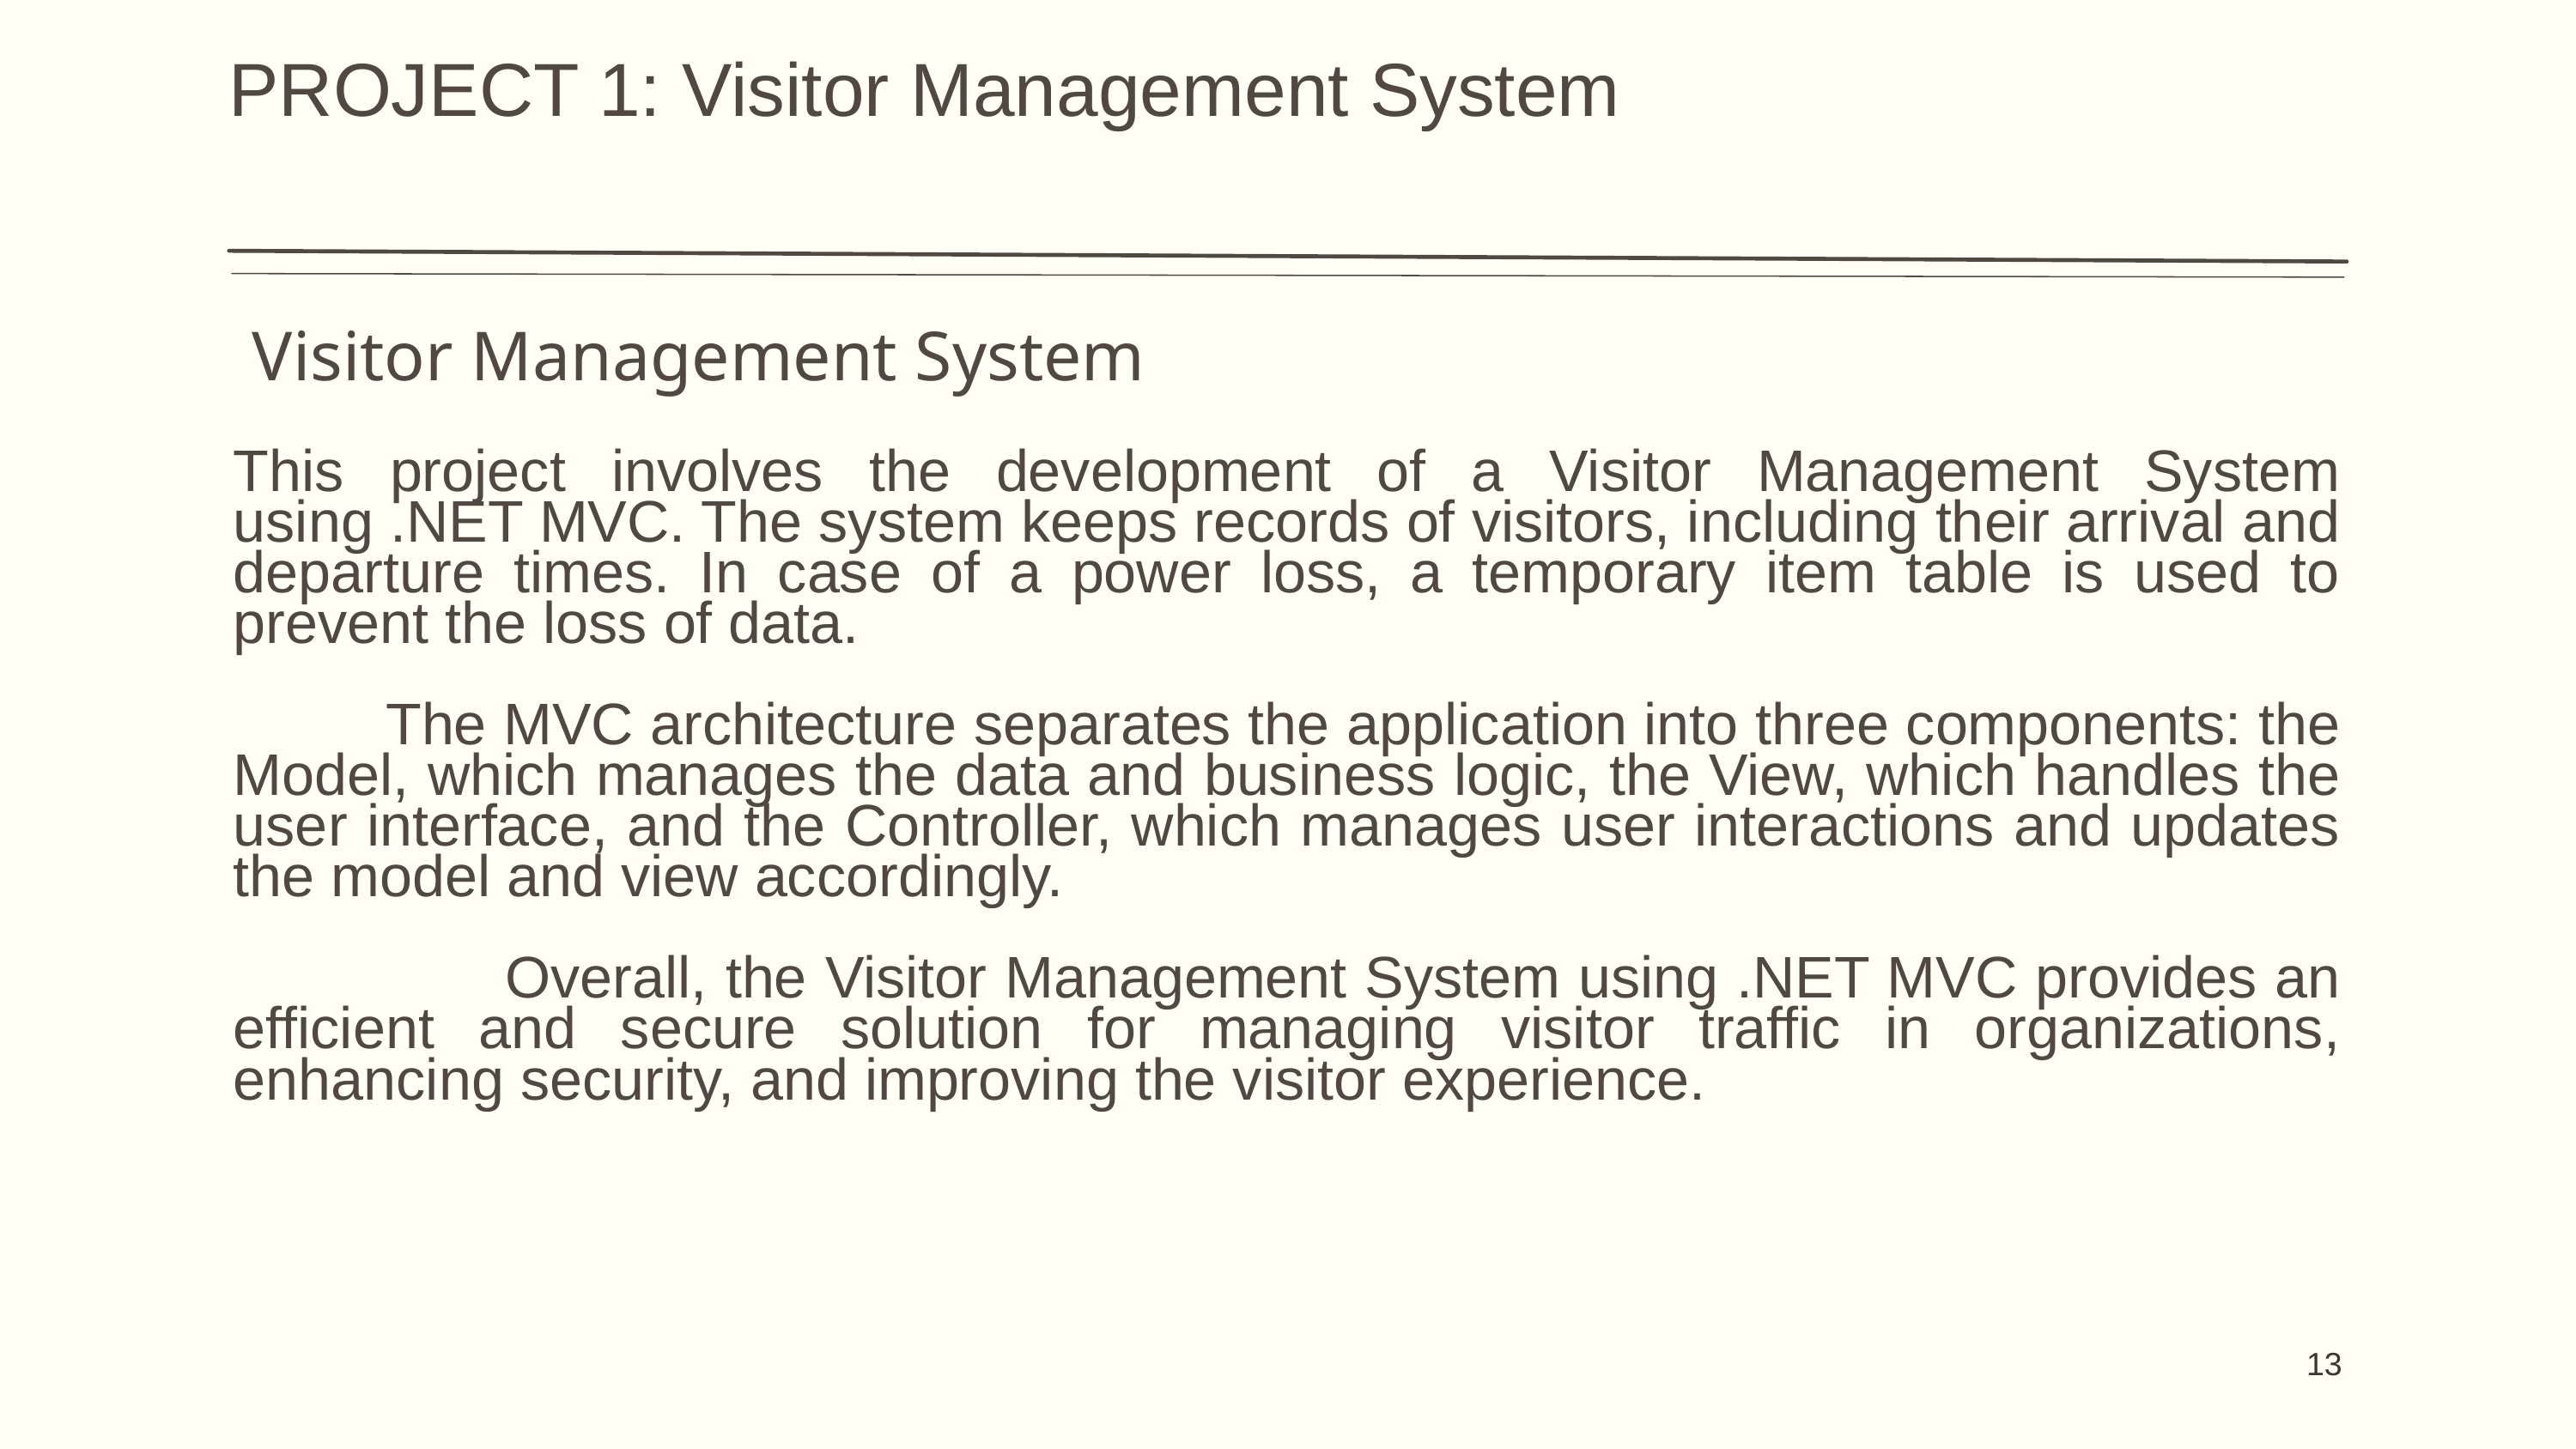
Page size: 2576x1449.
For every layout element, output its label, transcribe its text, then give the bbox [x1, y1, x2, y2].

text_box 13 [1955, 1343, 2342, 1383]
text_box PROJECT 1: Visitor Management System [228, 50, 2338, 131]
text_box Visitor Management System This project involves the development of a Visitor Management System using .NET MVC. The system keeps records of visitors, including their arrival and departure times. In case of a power loss, a temporary item table is used to prevent the loss of data. The MVC architecture separates the application into three components: the Model, which manages the data and business logic, the View, which handles the user interface, and the Controller, which manages user interactions and updates the model and view accordingly. Overall, the Visitor Management System using .NET MVC provides an efficient and secure solution for managing visitor traffic in organizations, enhancing security, and improving the visitor experience. [233, 335, 2342, 1112]
